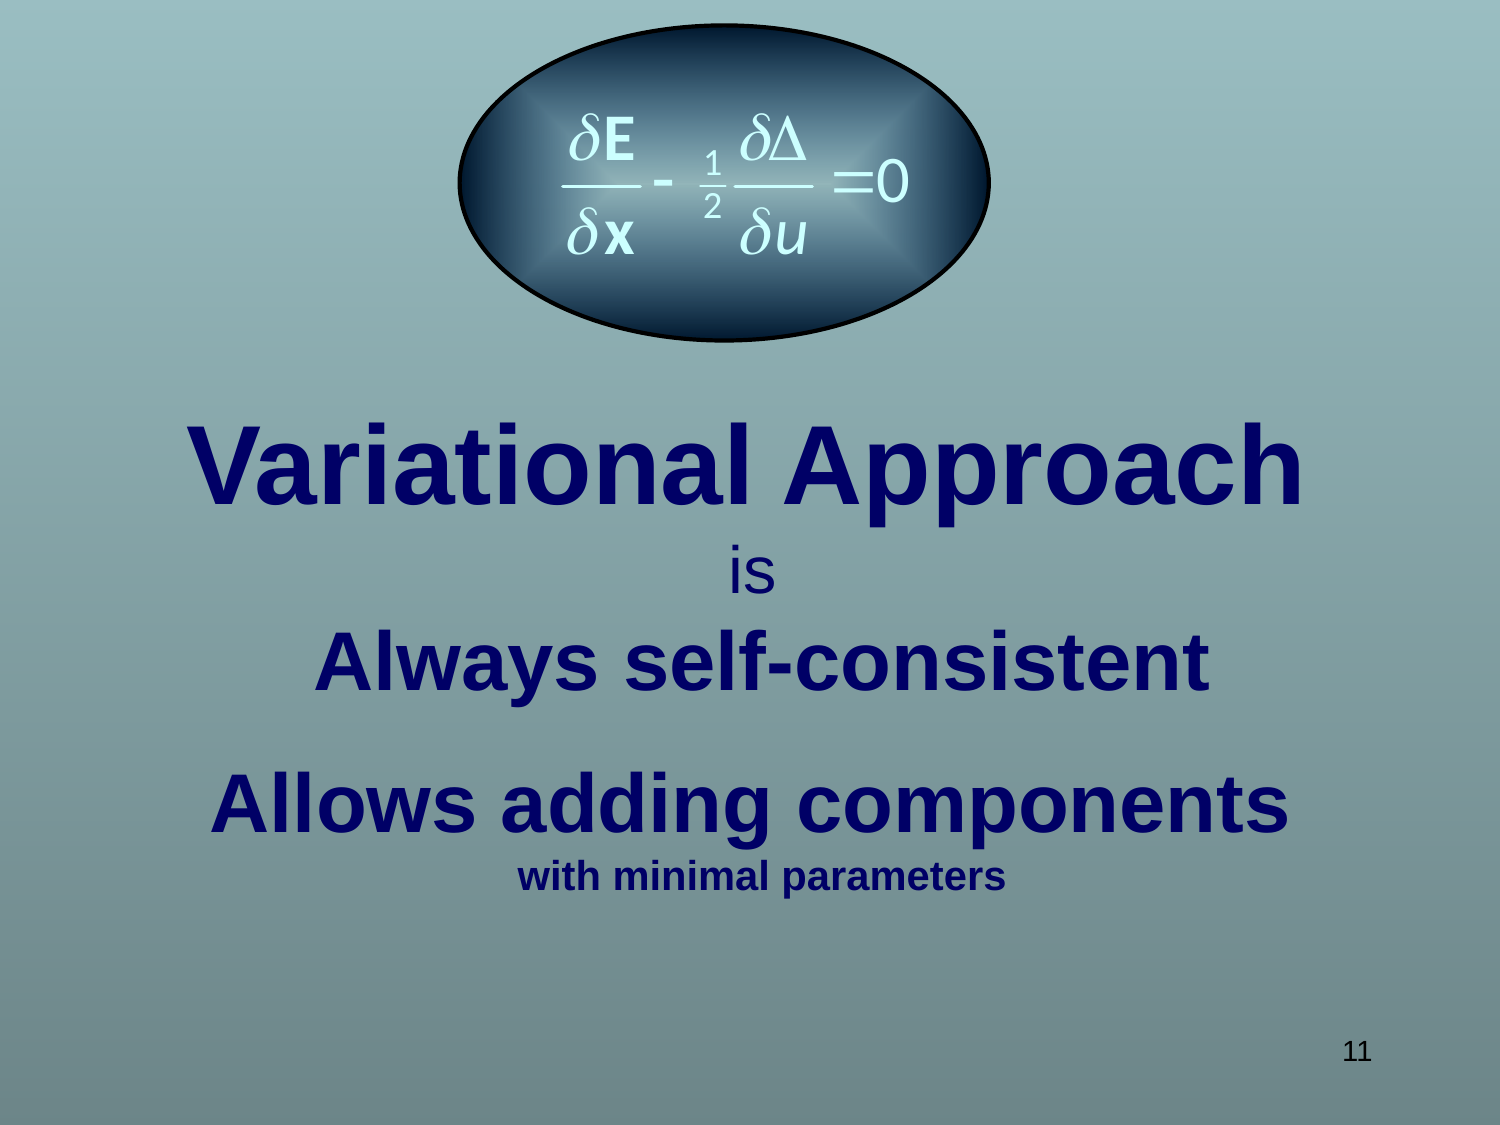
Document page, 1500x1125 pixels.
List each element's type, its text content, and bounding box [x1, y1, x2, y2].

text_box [558, 104, 913, 262]
text_box [459, 25, 989, 341]
slide_number 11 [1074, 1055, 1388, 1101]
text_box Variational Approach is Always self-consistent Allows adding components with minimal parameters [12, 384, 1500, 1055]
